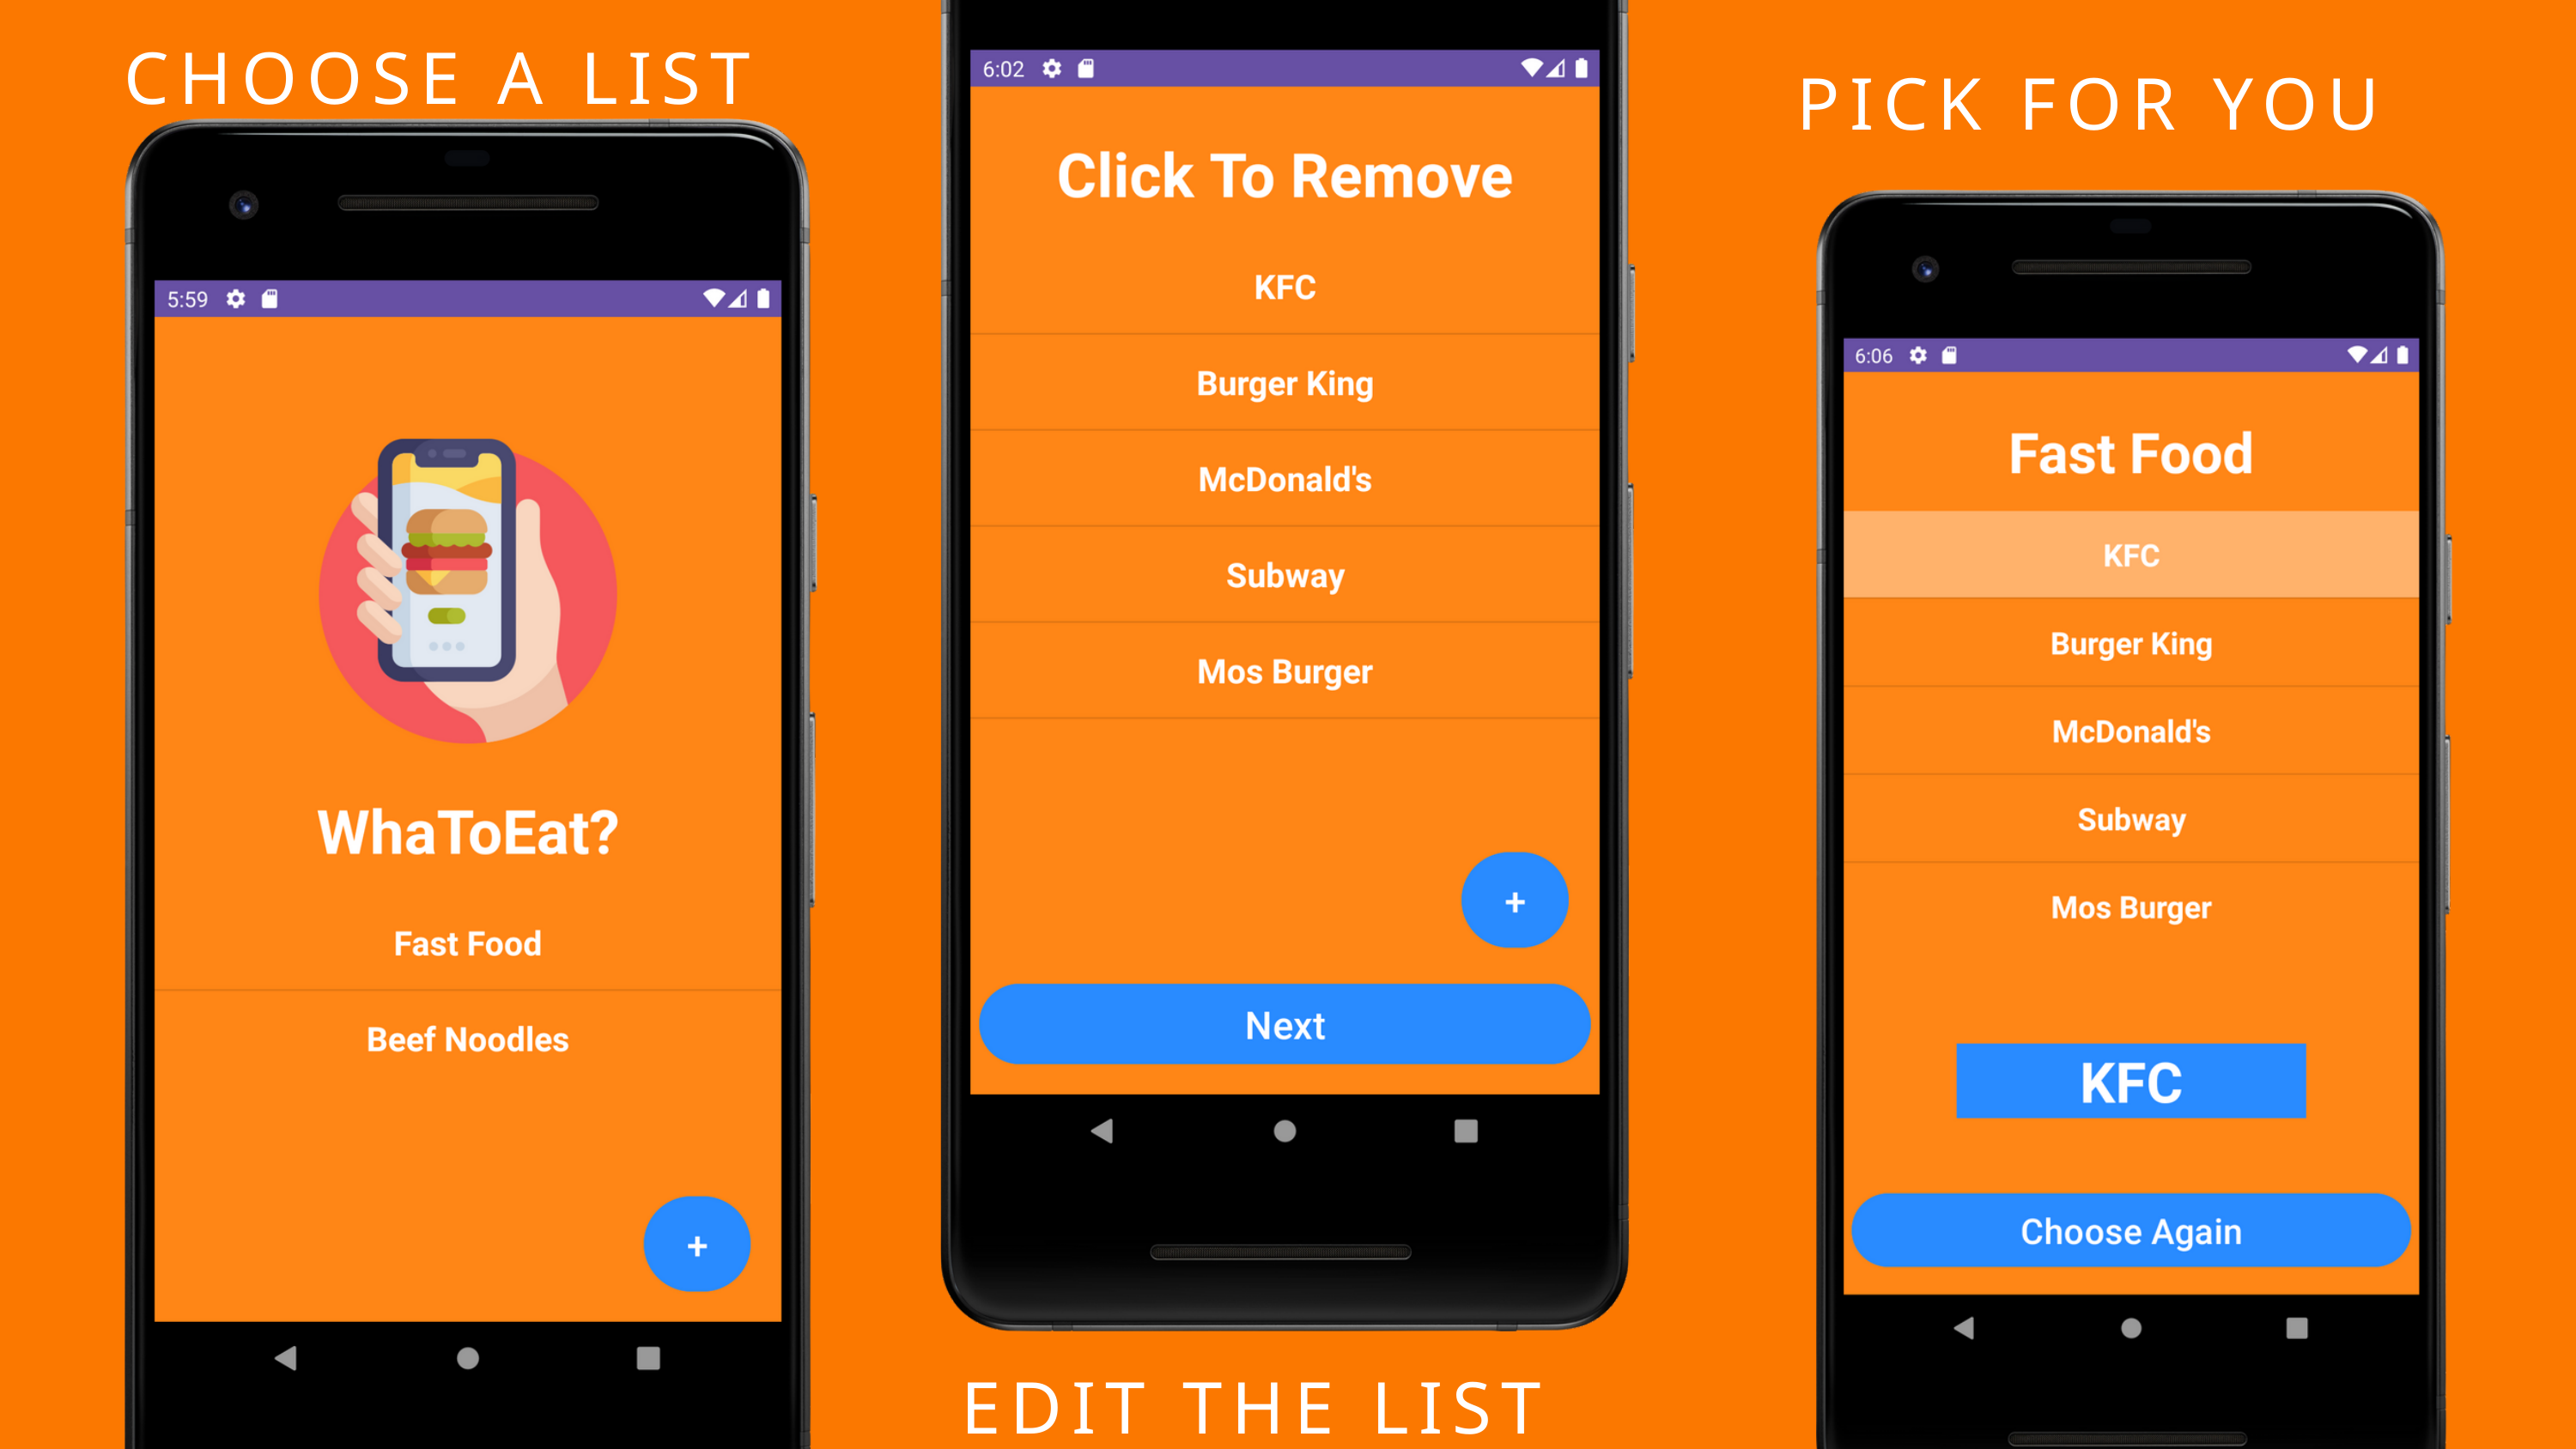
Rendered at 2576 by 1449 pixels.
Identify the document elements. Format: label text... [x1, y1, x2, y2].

text_box [940, 0, 1636, 1331]
text_box EDIT THE LIST [961, 1348, 1615, 1449]
text_box PICK FOR YOU [1796, 44, 2471, 145]
text_box CHOOSE A LIST [125, 18, 819, 119]
text_box [125, 119, 817, 1449]
text_box [1815, 190, 2452, 1449]
